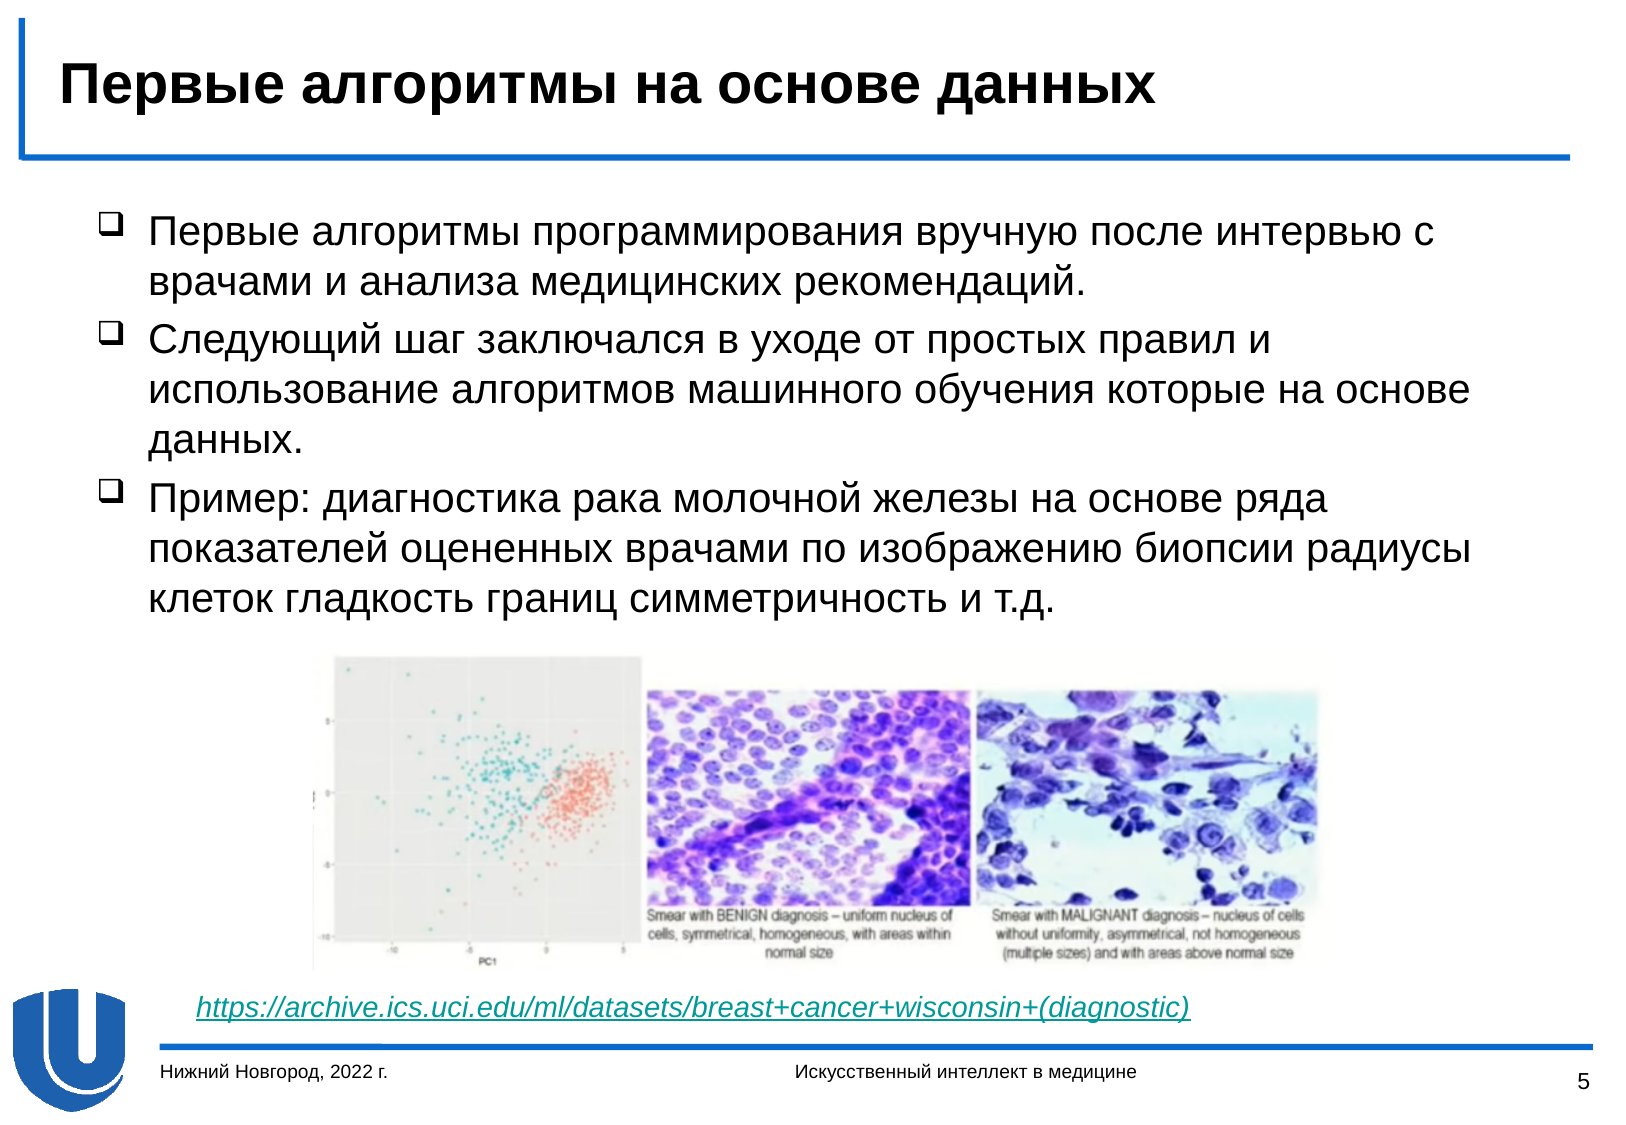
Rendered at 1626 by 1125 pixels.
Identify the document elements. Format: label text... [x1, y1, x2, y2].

slide_number Нижний Новгород, 2022 г. [144, 1051, 482, 1125]
picture [312, 647, 1333, 972]
footer Искусственный интеллект в медицине [493, 1051, 1439, 1125]
list Первые алгоритмы программирования вручную после интервью с врачами и анализа медицинских рекомендаций. Следующий шаг заключался в уходе от простых правил и использование алгоритмов машинного обучения которые на основе данных. Пример: диагностика рака молочной железы на основе ряда показателей оцененных врачами по изображению биопсии радиусы клеток гладкость границ симметричность и т.д. [80, 196, 1544, 1012]
picture [13, 989, 125, 1112]
title Первые алгоритмы на основе данных [44, 33, 1536, 127]
text_box https://archive.ics.uci.edu/ml/datasets/breast+cancer+wisconsin+(diagnostic) [181, 980, 1236, 1031]
